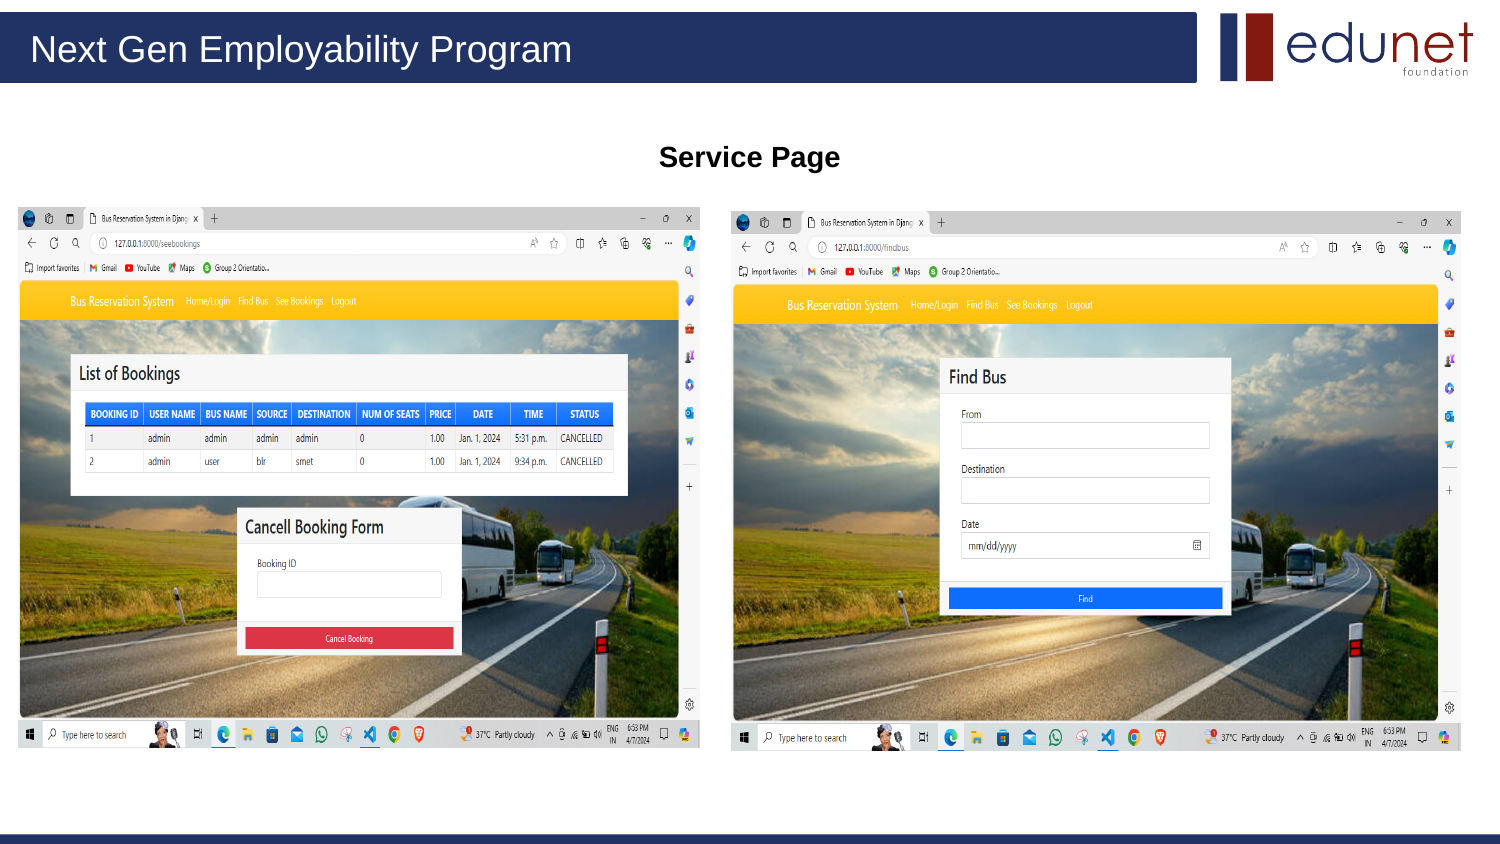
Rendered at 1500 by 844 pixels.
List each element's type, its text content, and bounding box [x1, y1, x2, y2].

picture [1279, 14, 1482, 83]
picture [17, 207, 701, 748]
picture [731, 210, 1461, 752]
title Service Page [103, 104, 1397, 208]
